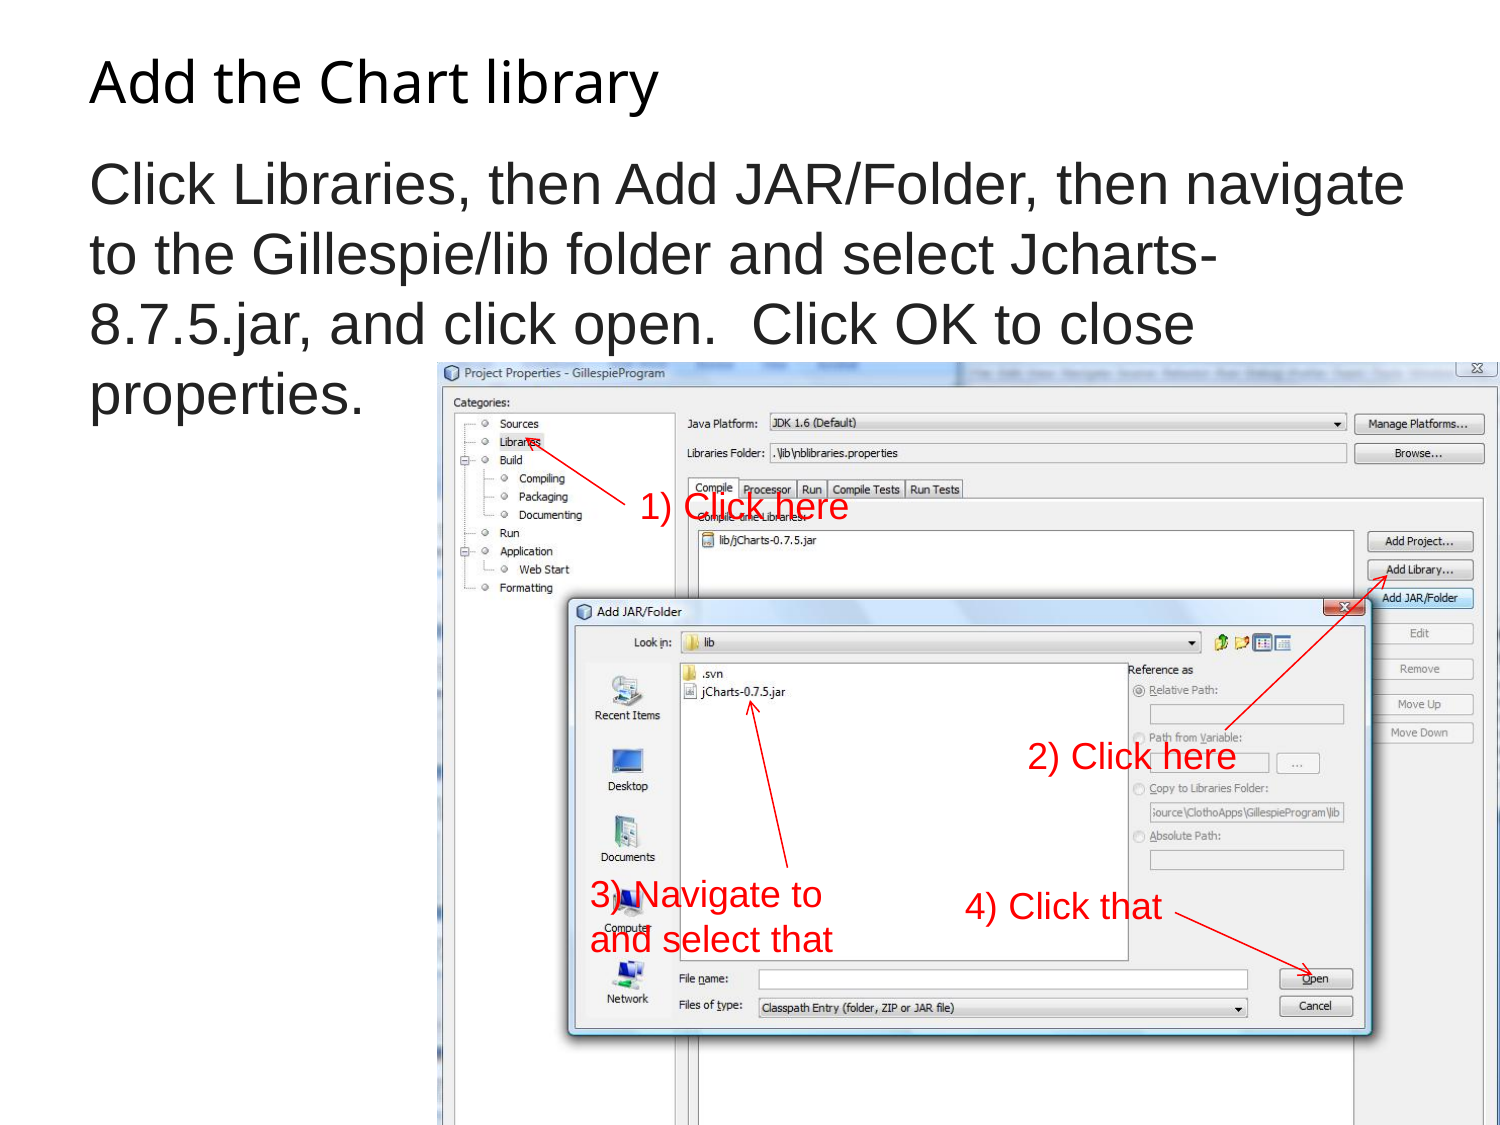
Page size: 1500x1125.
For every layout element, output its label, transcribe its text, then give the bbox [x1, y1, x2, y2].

text_box Add the Chart library [74, 37, 1488, 123]
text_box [1224, 574, 1388, 731]
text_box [1174, 912, 1313, 976]
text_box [524, 437, 626, 506]
text_box Click Libraries, then Add JAR/Folder, then navigate to the Gillespie/lib folder and select Jcharts-8.7.5.jar, and click open. Click OK to close properties. [74, 139, 1438, 434]
picture [437, 362, 1500, 1125]
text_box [684, 764, 853, 803]
